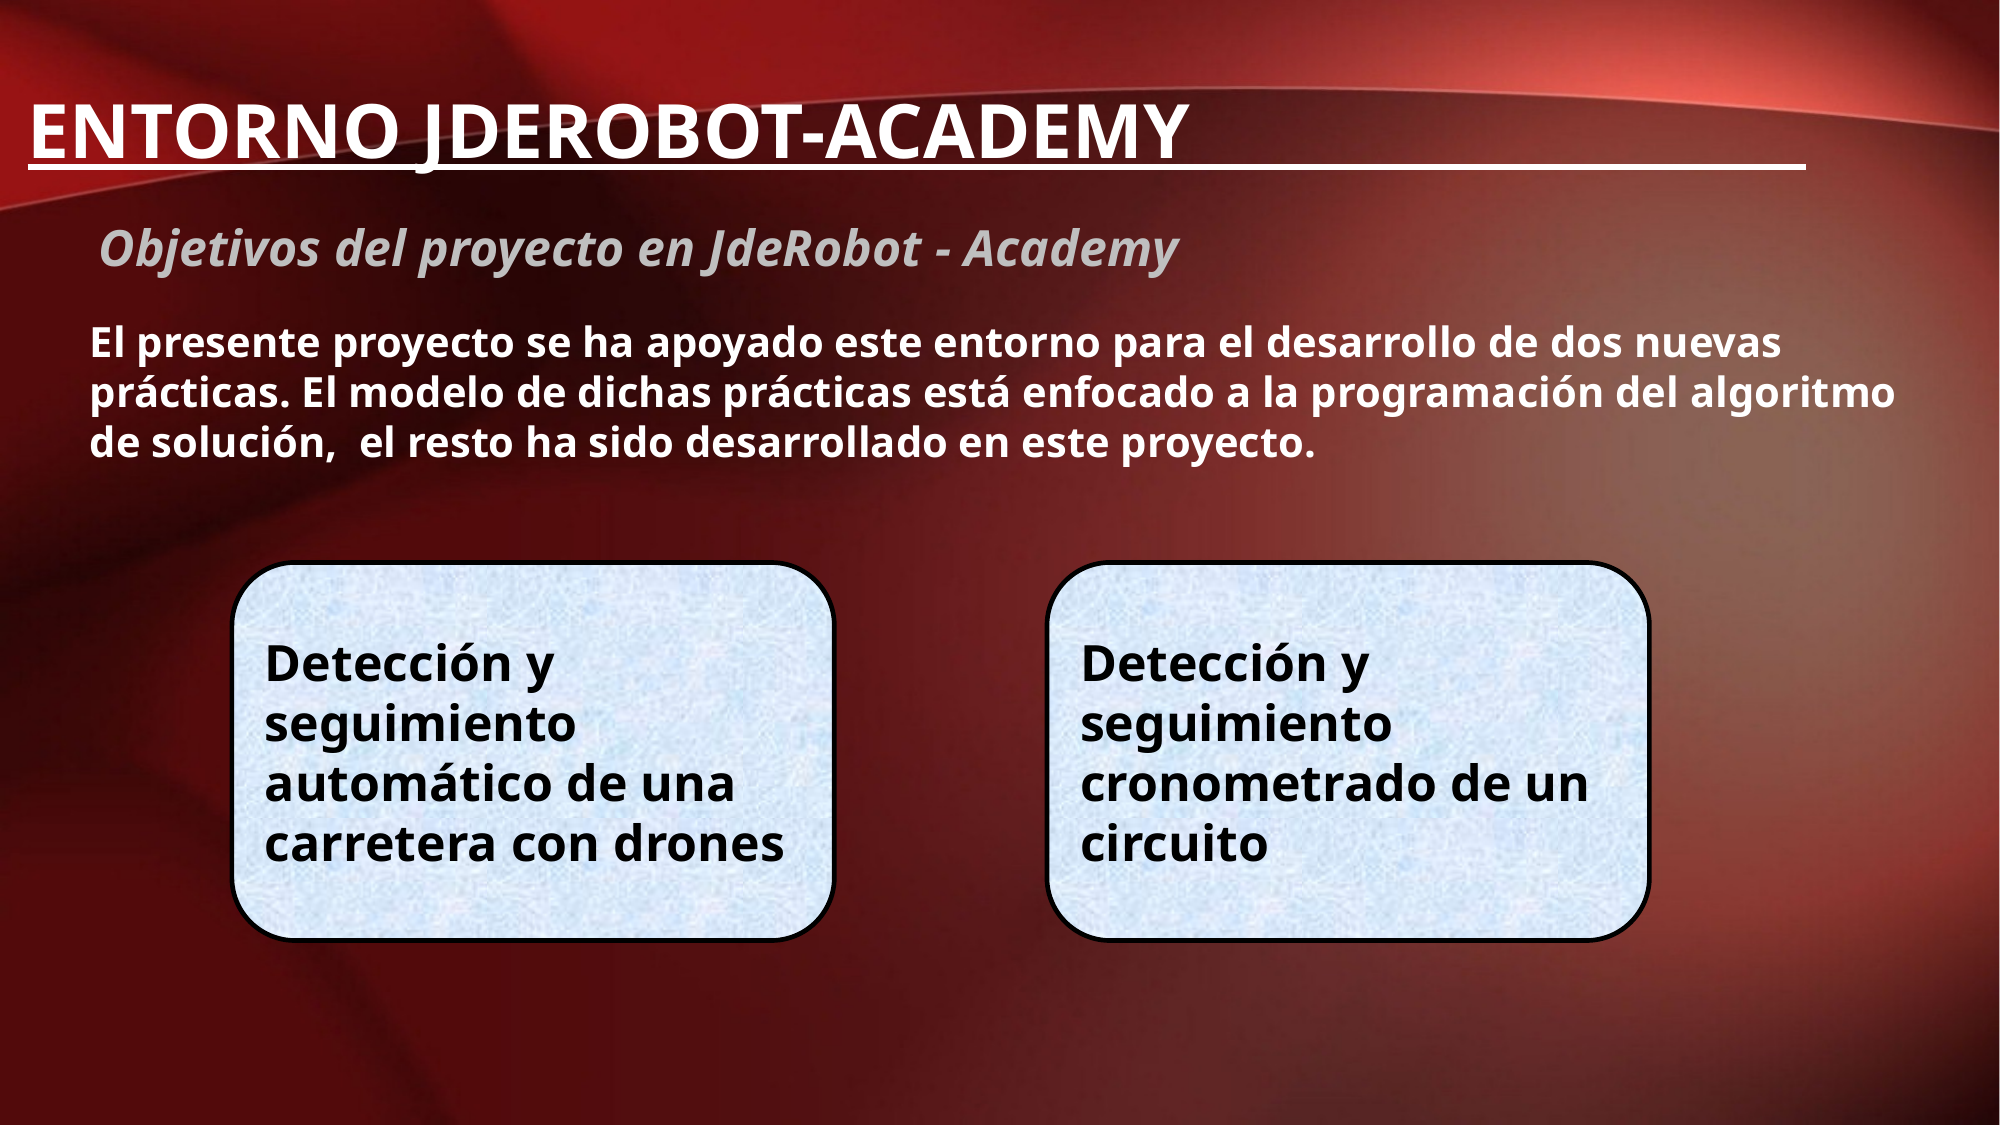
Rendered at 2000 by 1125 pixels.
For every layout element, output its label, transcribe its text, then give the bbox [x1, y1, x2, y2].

picture [0, 0, 2000, 1125]
text_box Entorno jderobot-academy____________________ [7, 66, 1981, 185]
text_box El presente proyecto se ha apoyado este entorno para el desarrollo de dos nuevas prácticas. El modelo de dichas prácticas está enfocado a la programación del algoritmo de solución, el resto ha sido desarrollado en este proyecto. [48, 308, 1939, 474]
text_box Detección y seguimiento automático de una carretera con drones [231, 561, 836, 942]
text_box Objetivos del proyecto en JdeRobot - Academy [83, 208, 1194, 284]
text_box Detección y seguimiento cronometrado de un circuito [1046, 561, 1651, 942]
